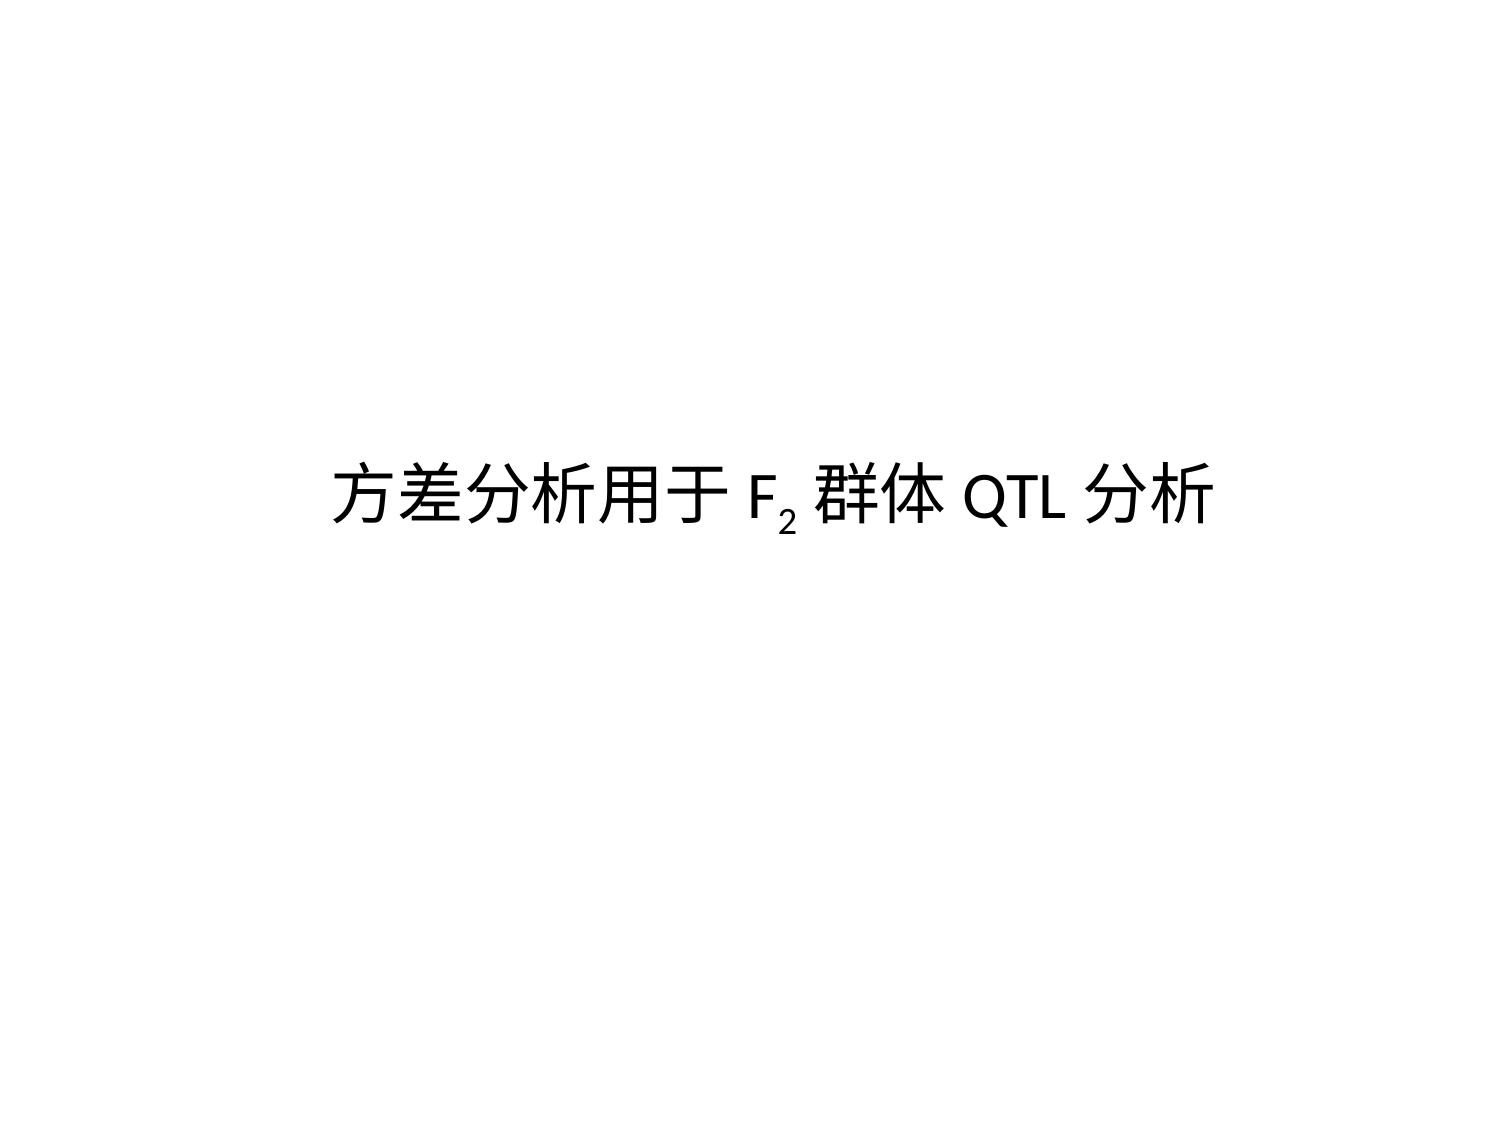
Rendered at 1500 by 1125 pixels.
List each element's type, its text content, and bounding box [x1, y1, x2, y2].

text_box 方差分析用于F2群体QTL分析 [315, 444, 1231, 551]
